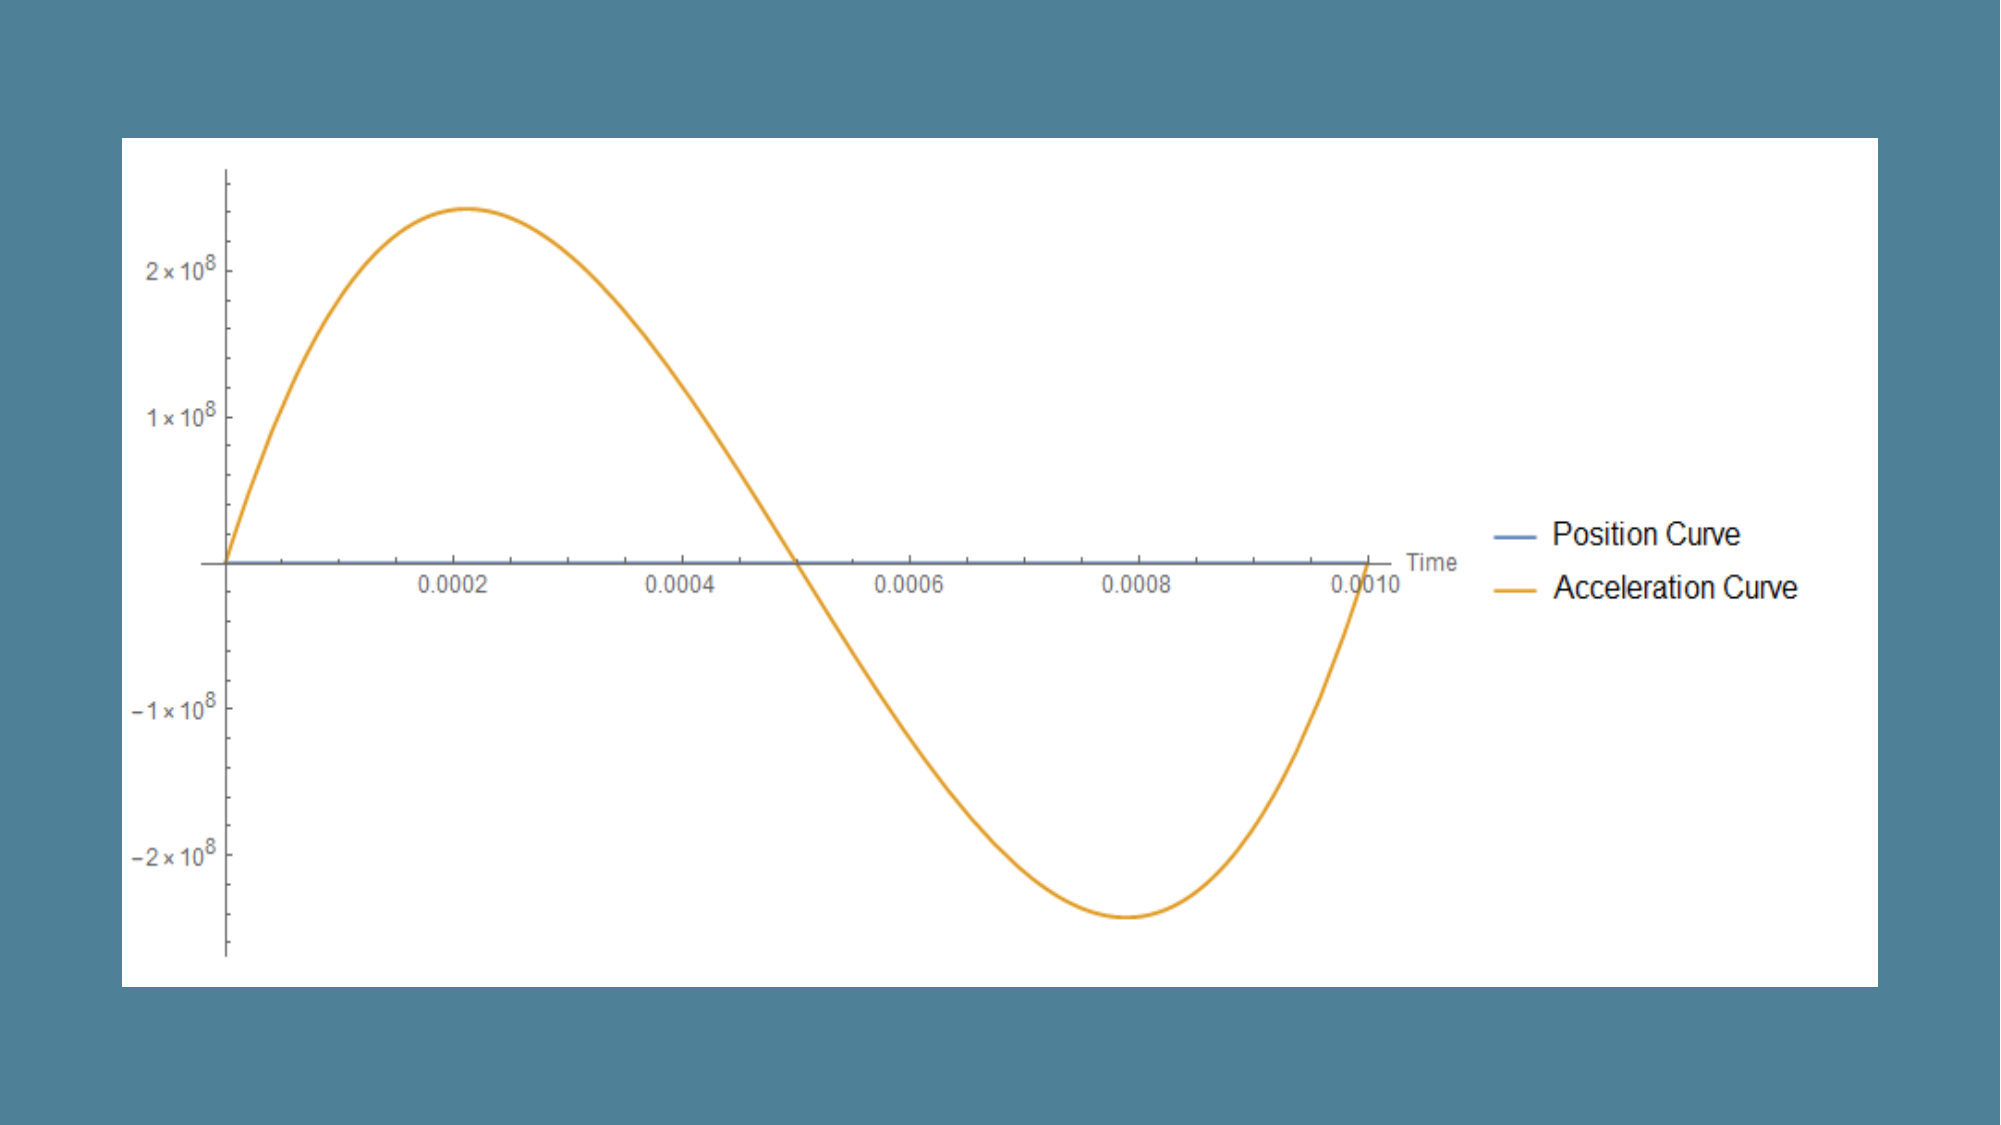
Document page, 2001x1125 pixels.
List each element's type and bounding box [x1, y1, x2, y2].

picture [122, 138, 1878, 987]
